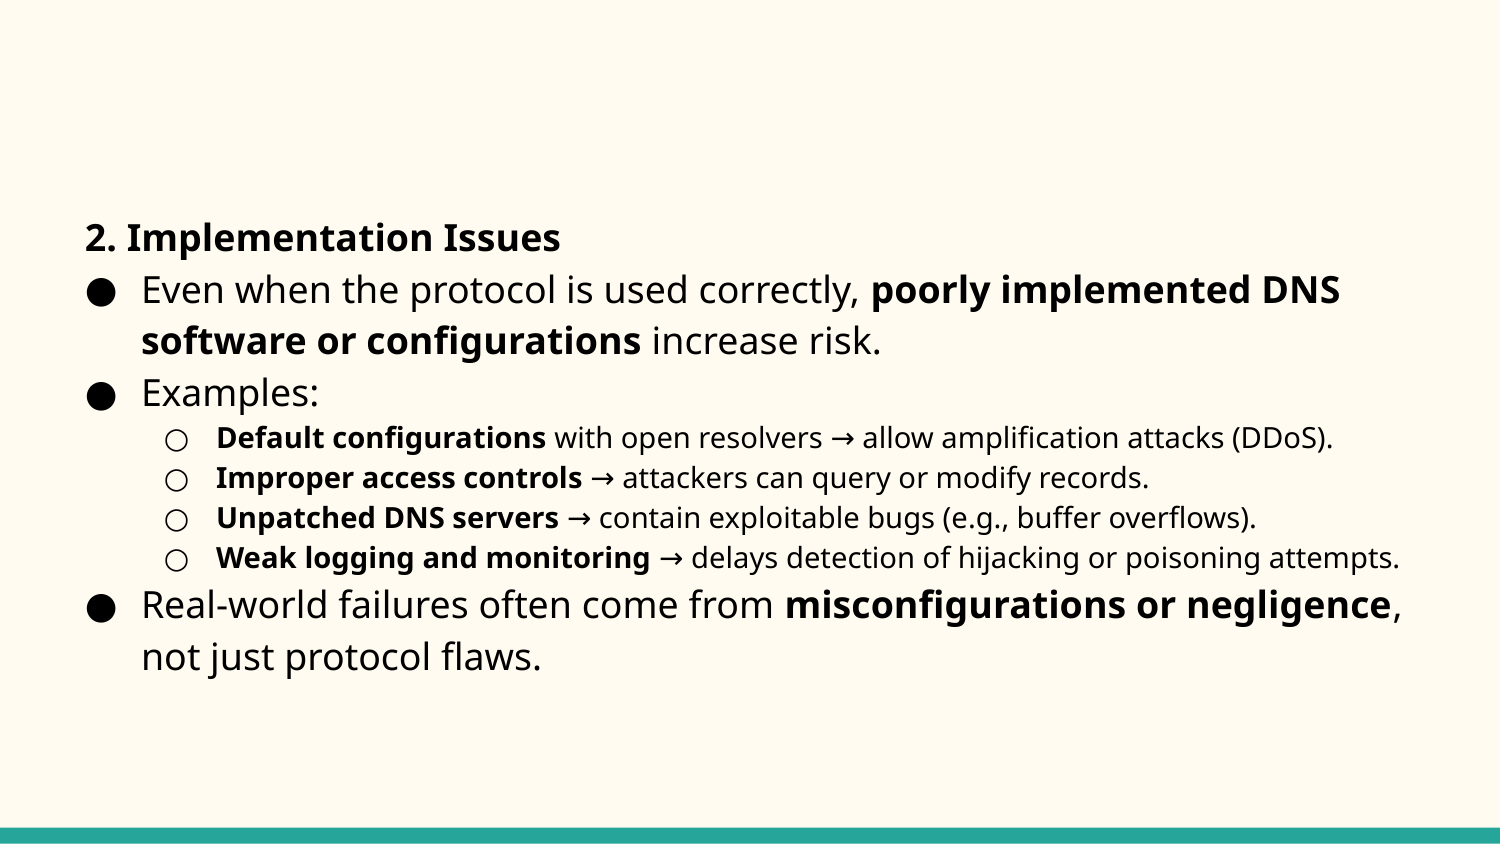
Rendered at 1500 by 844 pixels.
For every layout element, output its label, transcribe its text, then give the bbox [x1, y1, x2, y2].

list 2. Implementation Issues Even when the protocol is used correctly, poorly implemented DNS software or configurations increase risk. Examples: Default configurations with open resolvers → allow amplification attacks (DDoS). Improper access controls → attackers can query or modify records. Unpatched DNS servers → contain exploitable bugs (e.g., buffer overflows). Weak logging and monitoring → delays detection of hijacking or poisoning attempts. Real-world failures often come from misconfigurations or negligence, not just protocol flaws. [51, 192, 1449, 750]
